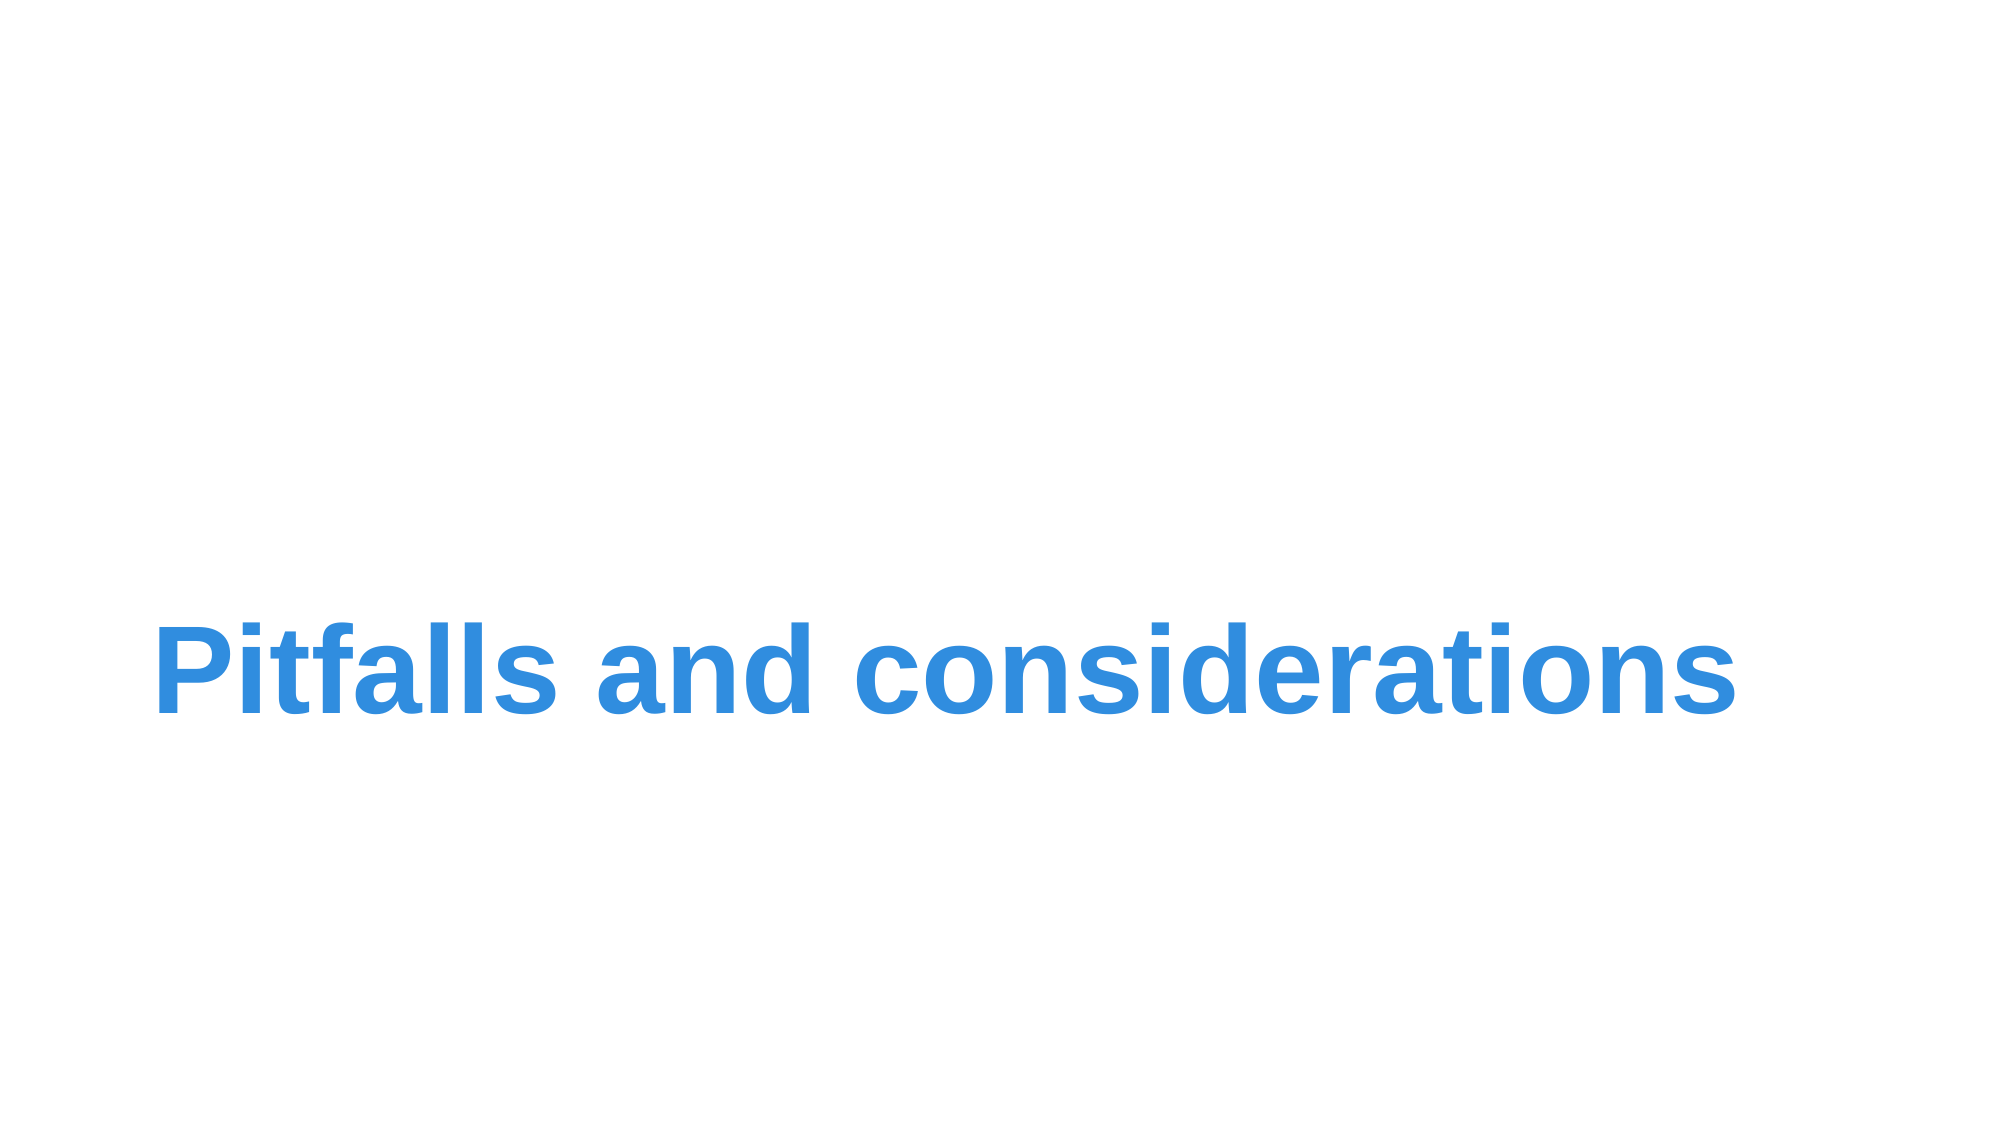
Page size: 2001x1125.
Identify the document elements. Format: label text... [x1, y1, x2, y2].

title Pitfalls and considerations [136, 280, 1862, 749]
